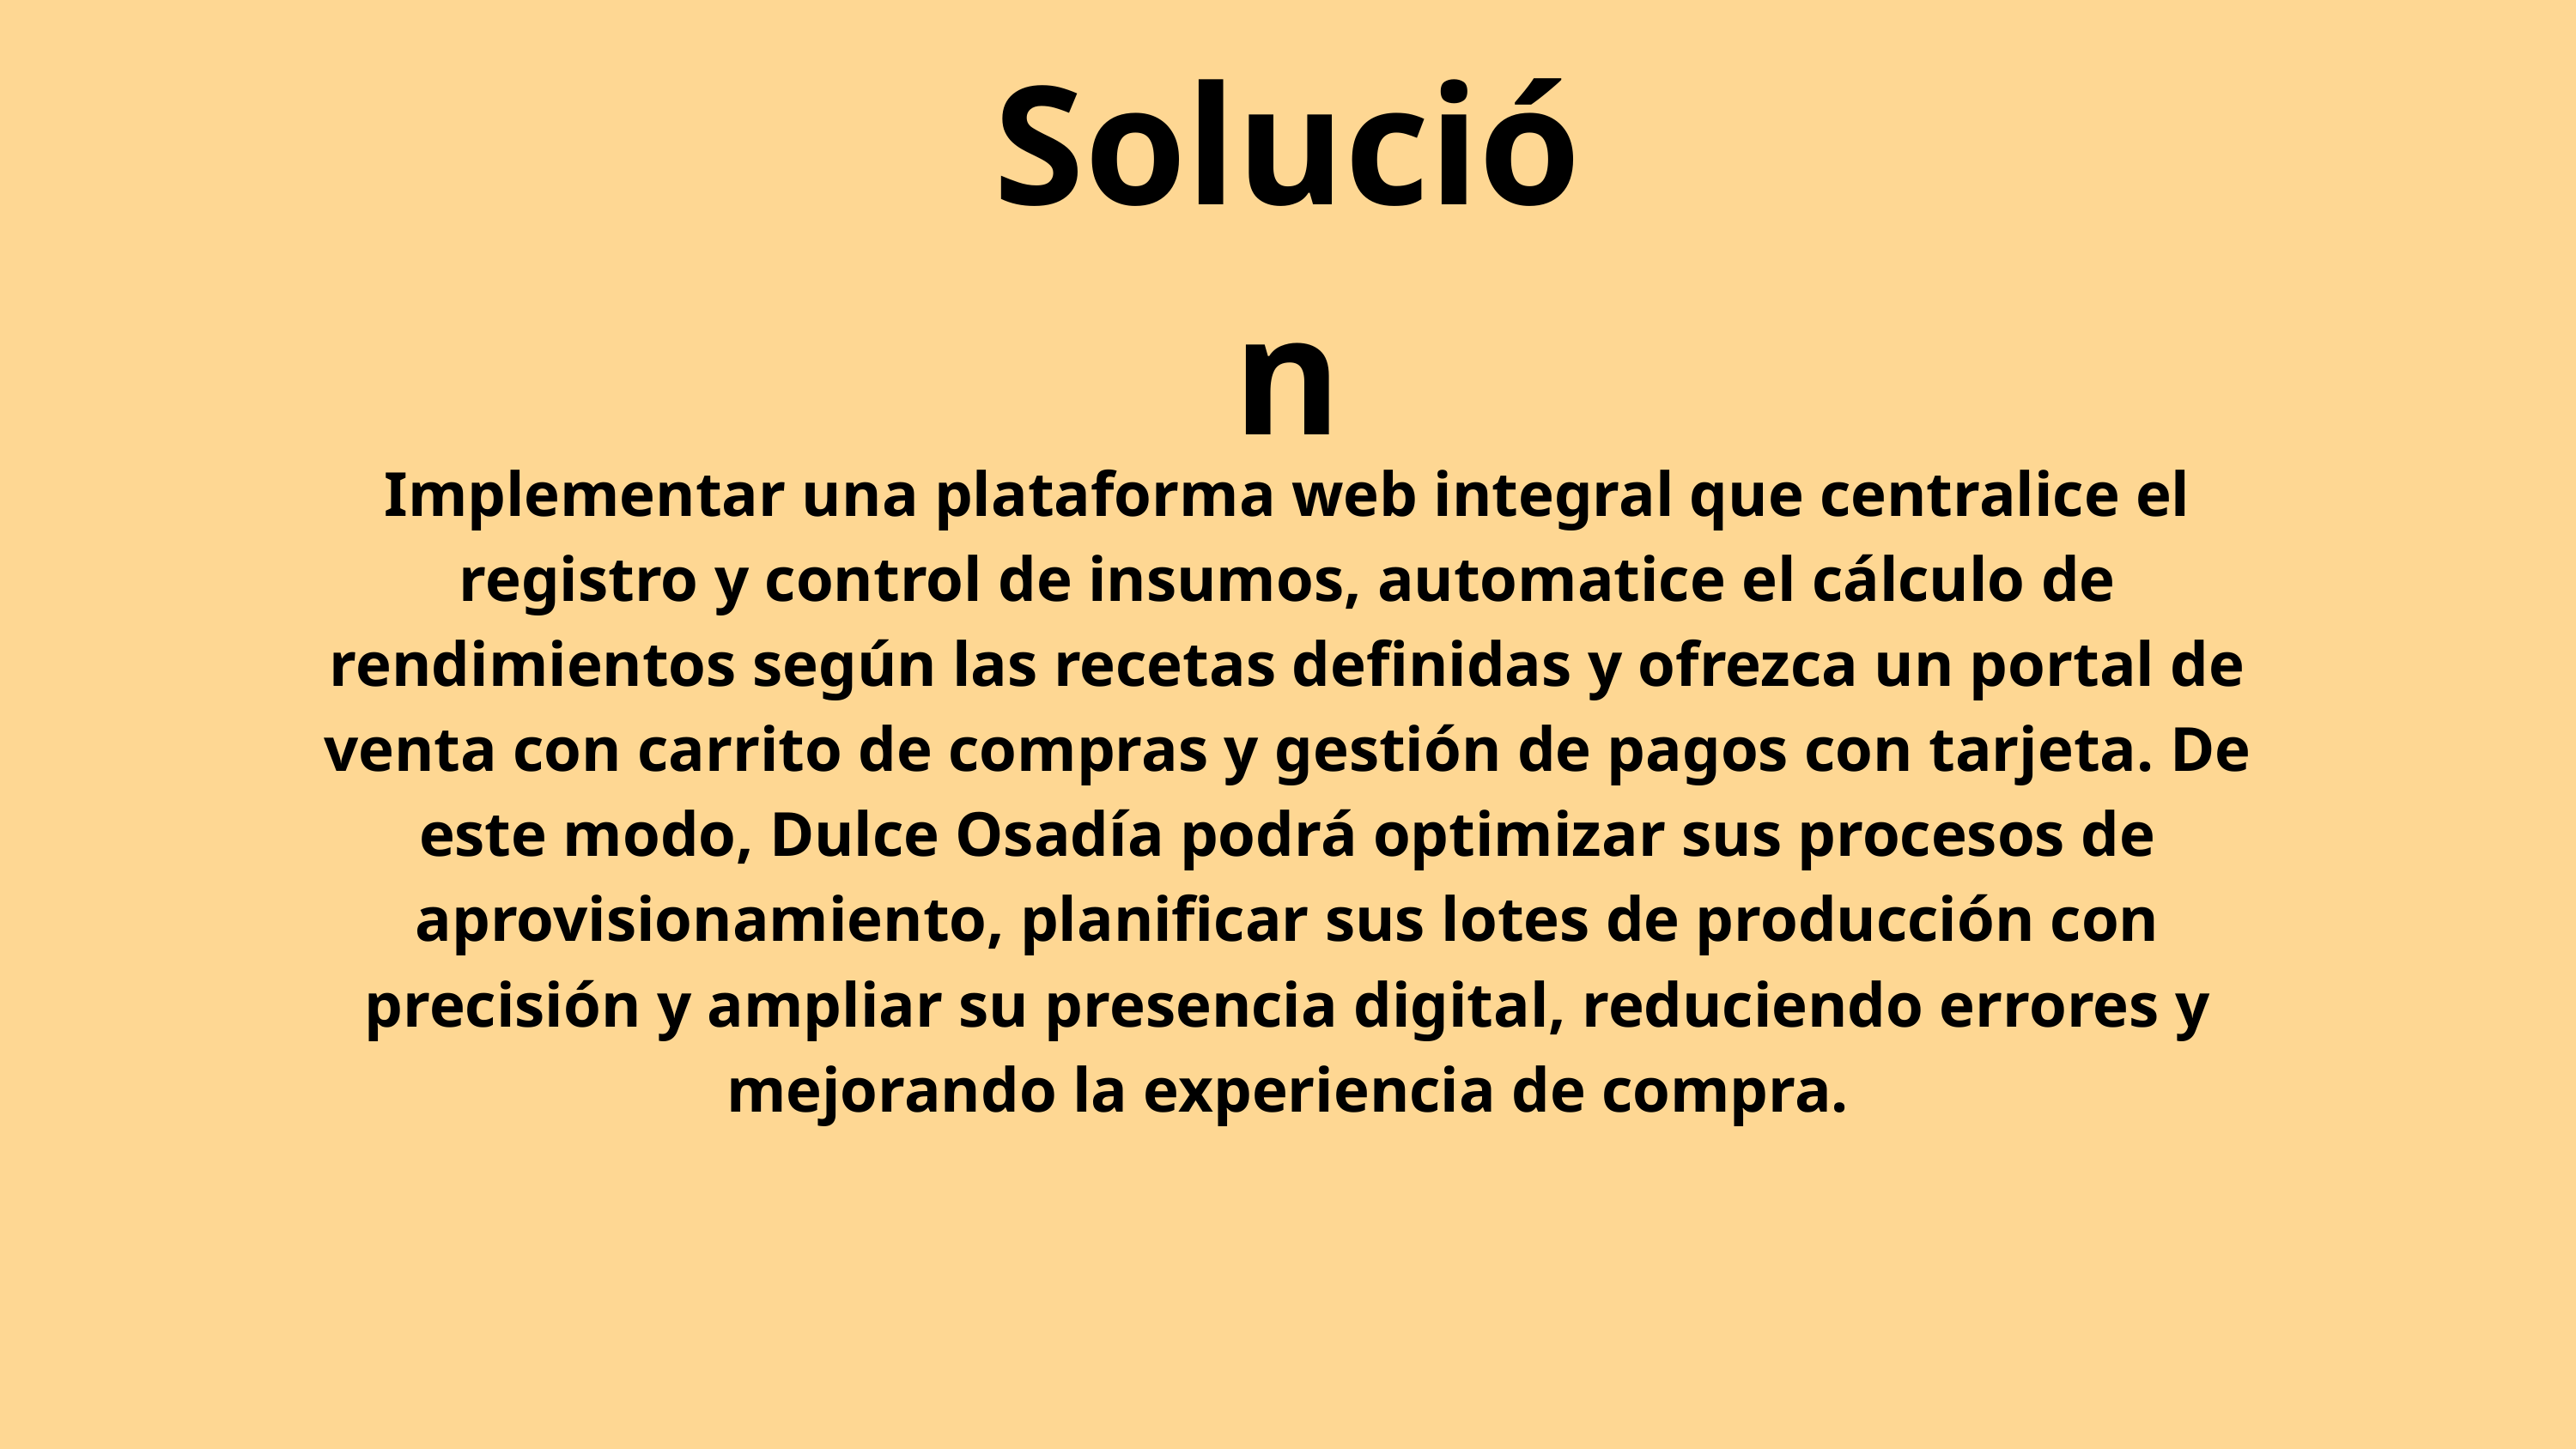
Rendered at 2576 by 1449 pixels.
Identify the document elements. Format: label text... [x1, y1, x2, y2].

text_box Implementar una plataforma web integral que centralice el registro y control de insumos, automatice el cálculo de rendimientos según las recetas definidas y ofrezca un portal de venta con carrito de compras y gestión de pagos con tarjeta. De este modo, Dulce Osadía podrá optimizar sus procesos de aprovisionamiento, planificar sus lotes de producción con precisión y ampliar su presencia digital, reduciendo errores y mejorando la experiencia de compra. [301, 443, 2275, 1125]
text_box Solución [939, 7, 1637, 443]
